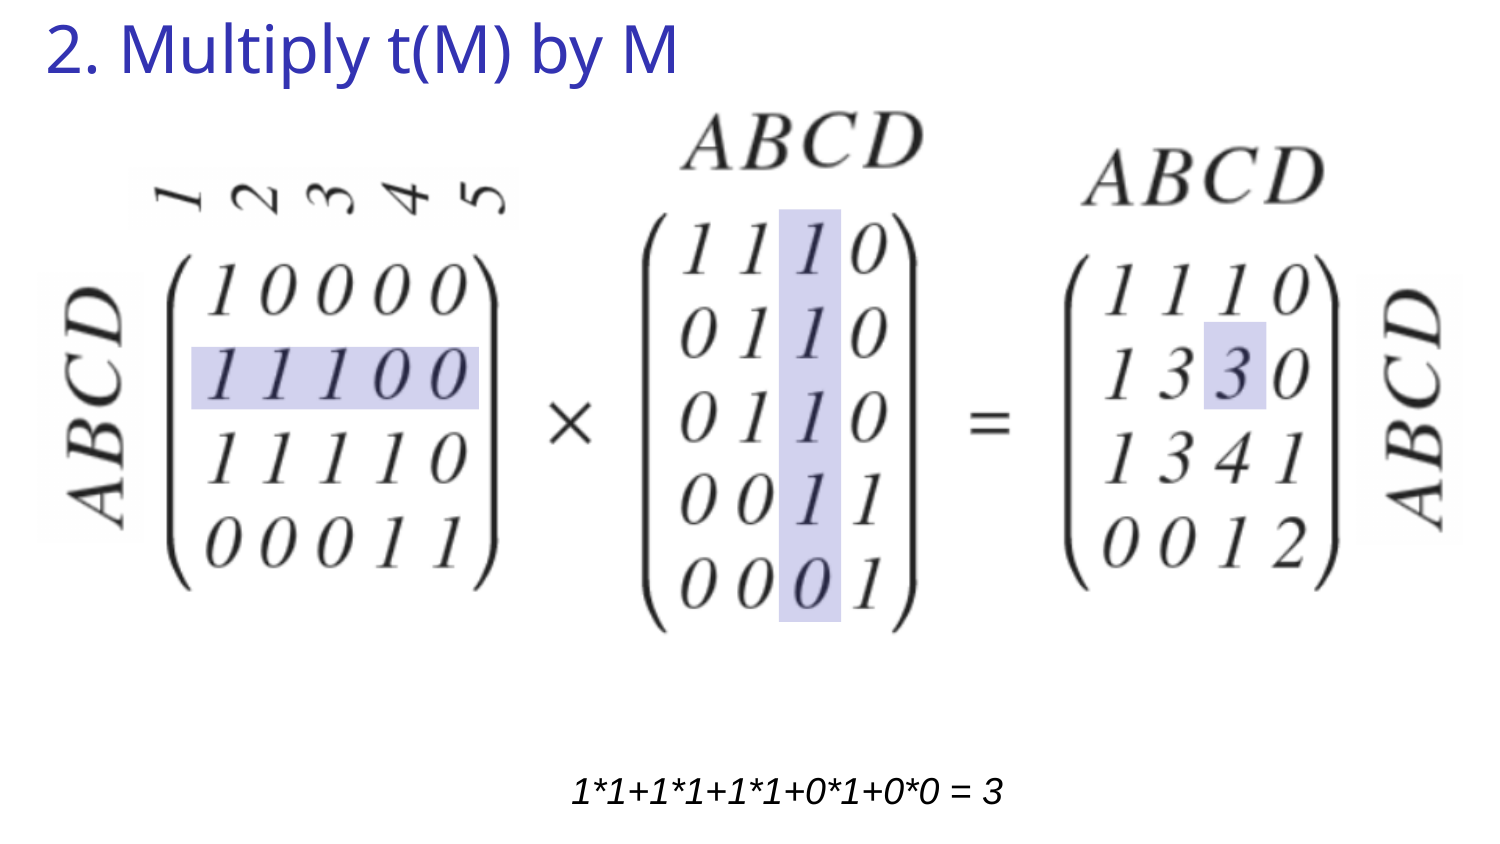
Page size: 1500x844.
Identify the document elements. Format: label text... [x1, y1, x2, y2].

text_box 1*1+1*1+1*1+0*1+0*0 = 3 [556, 759, 1018, 820]
picture [0, 2, 1500, 714]
title 2. Multiply t(M) by M [0, 0, 1463, 94]
